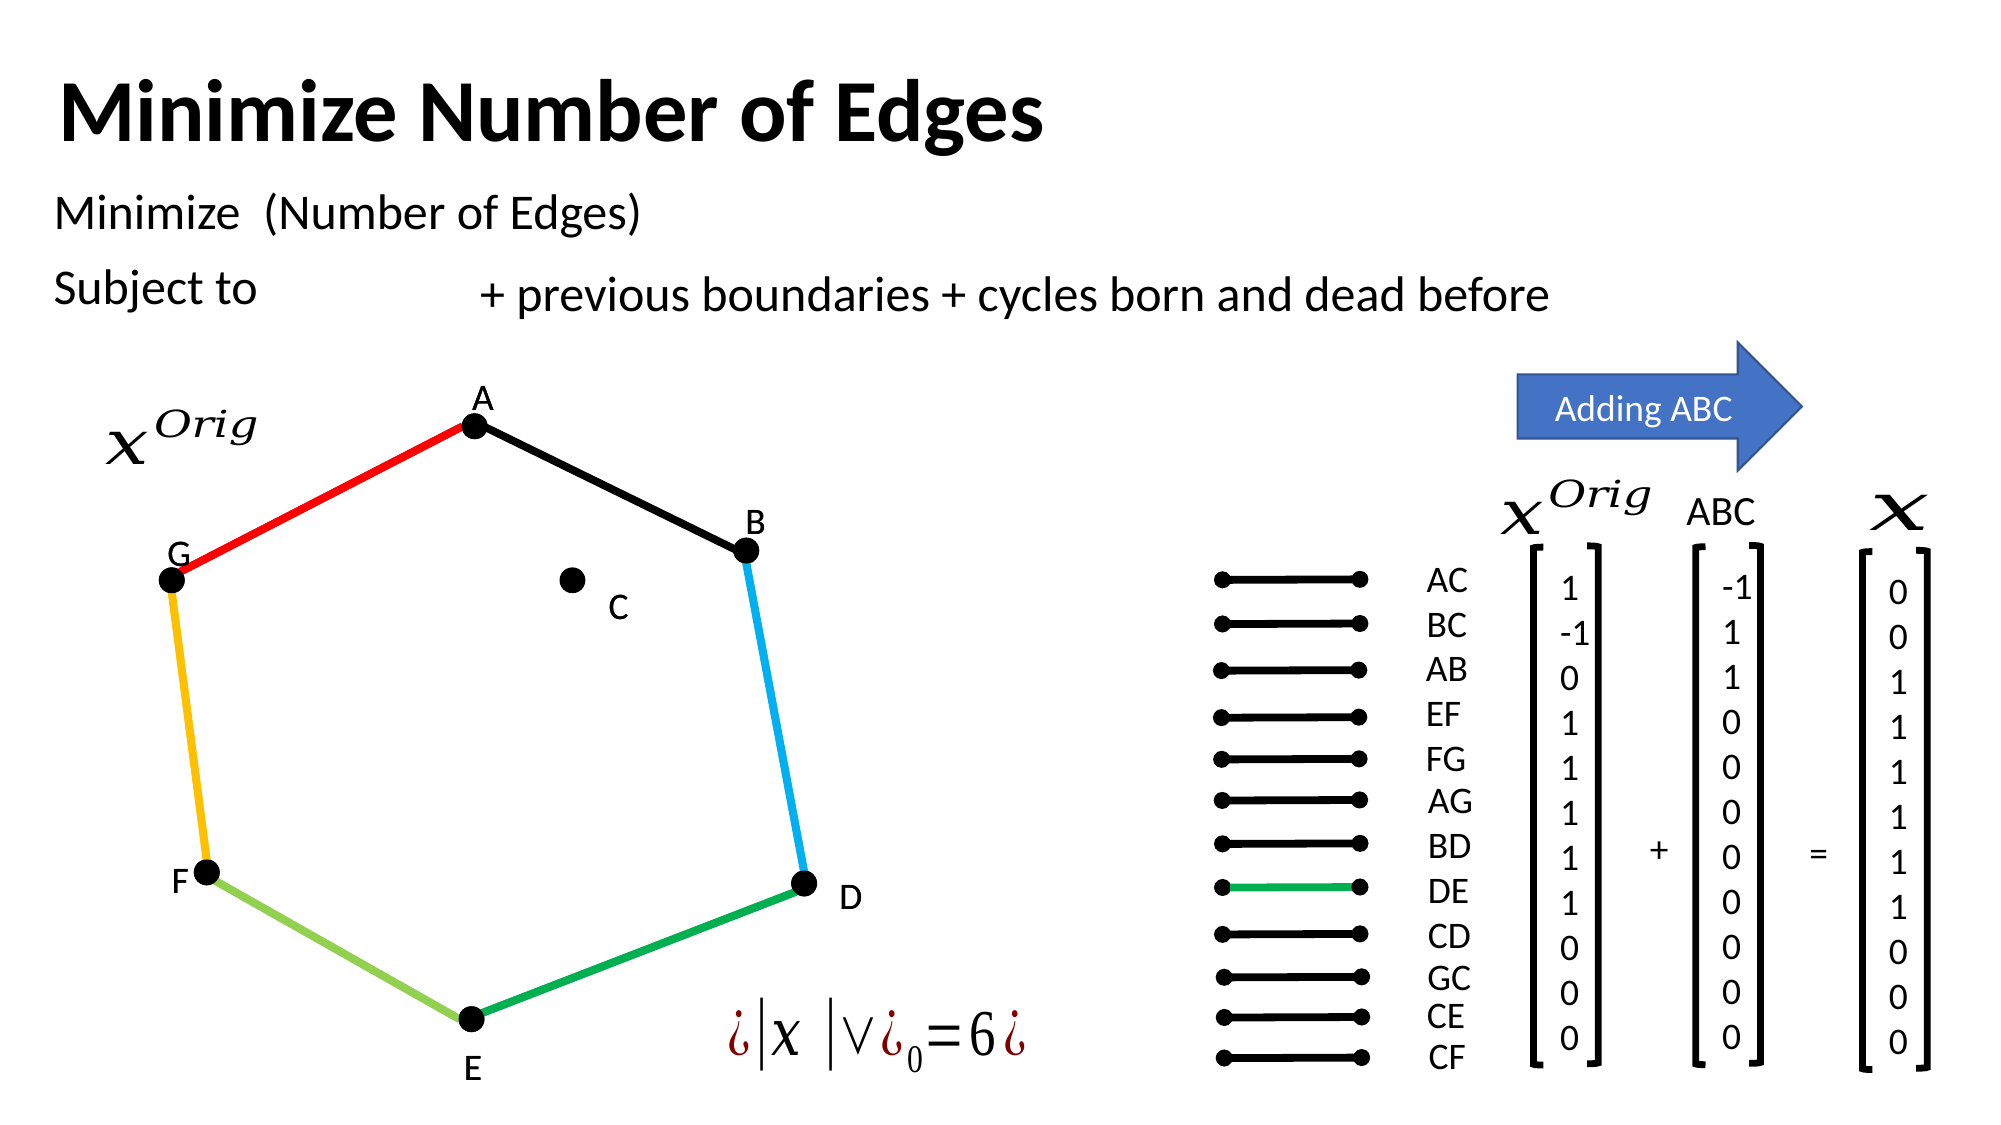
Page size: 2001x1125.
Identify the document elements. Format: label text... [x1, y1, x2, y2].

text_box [1214, 792, 1368, 808]
text_box [1213, 750, 1230, 768]
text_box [215, 880, 460, 1020]
text_box [1861, 551, 1873, 1071]
text_box [461, 413, 484, 436]
text_box CE [1412, 983, 1481, 1044]
text_box [791, 870, 818, 897]
text_box [1213, 571, 1230, 589]
title Minimize Number of Edges [43, 4, 1769, 222]
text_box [171, 592, 207, 861]
text_box D [824, 865, 908, 925]
text_box = [1794, 822, 1843, 882]
text_box A [457, 365, 533, 426]
text_box [1695, 546, 1706, 1066]
text_box [1212, 662, 1229, 680]
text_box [1215, 835, 1368, 852]
text_box [158, 581, 185, 594]
text_box CF [1413, 1024, 1482, 1085]
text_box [746, 562, 805, 872]
text_box [755, 541, 760, 561]
text_box [1351, 570, 1369, 588]
text_box [1587, 545, 1599, 555]
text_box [1215, 879, 1368, 895]
text_box G [152, 521, 228, 581]
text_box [466, 417, 755, 559]
text_box 1 -1 0 1 1 1 1 1 0 0 0 [1545, 555, 1607, 1065]
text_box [1216, 969, 1370, 985]
text_box [1916, 549, 1928, 1069]
text_box [559, 567, 586, 594]
text_box 0 0 1 1 1 1 1 1 0 0 0 [1874, 559, 1936, 1070]
text_box [458, 1006, 485, 1033]
text_box [1532, 546, 1544, 1066]
text_box B [755, 489, 806, 550]
text_box [1213, 615, 1231, 633]
text_box + [1635, 817, 1685, 877]
text_box [1749, 544, 1761, 1064]
text_box AB EF FG [1411, 636, 1484, 787]
text_box AC BC [1411, 547, 1484, 636]
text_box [1215, 926, 1368, 942]
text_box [474, 891, 796, 1016]
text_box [180, 426, 463, 572]
text_box C [593, 574, 669, 635]
text_box [1350, 661, 1368, 679]
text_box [1216, 1009, 1370, 1025]
text_box [736, 559, 749, 564]
text_box GC [1412, 945, 1488, 1006]
text_box E [448, 1036, 524, 1096]
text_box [1216, 1050, 1370, 1066]
text_box F [156, 848, 232, 909]
text_box [1212, 709, 1229, 727]
text_box [1350, 750, 1368, 768]
text_box -1 1 1 0 0 0 0 0 0 0 0 [1707, 554, 1769, 1065]
text_box AG BD DE CD [1413, 768, 1489, 964]
text_box [1350, 708, 1368, 726]
text_box [1351, 614, 1369, 633]
